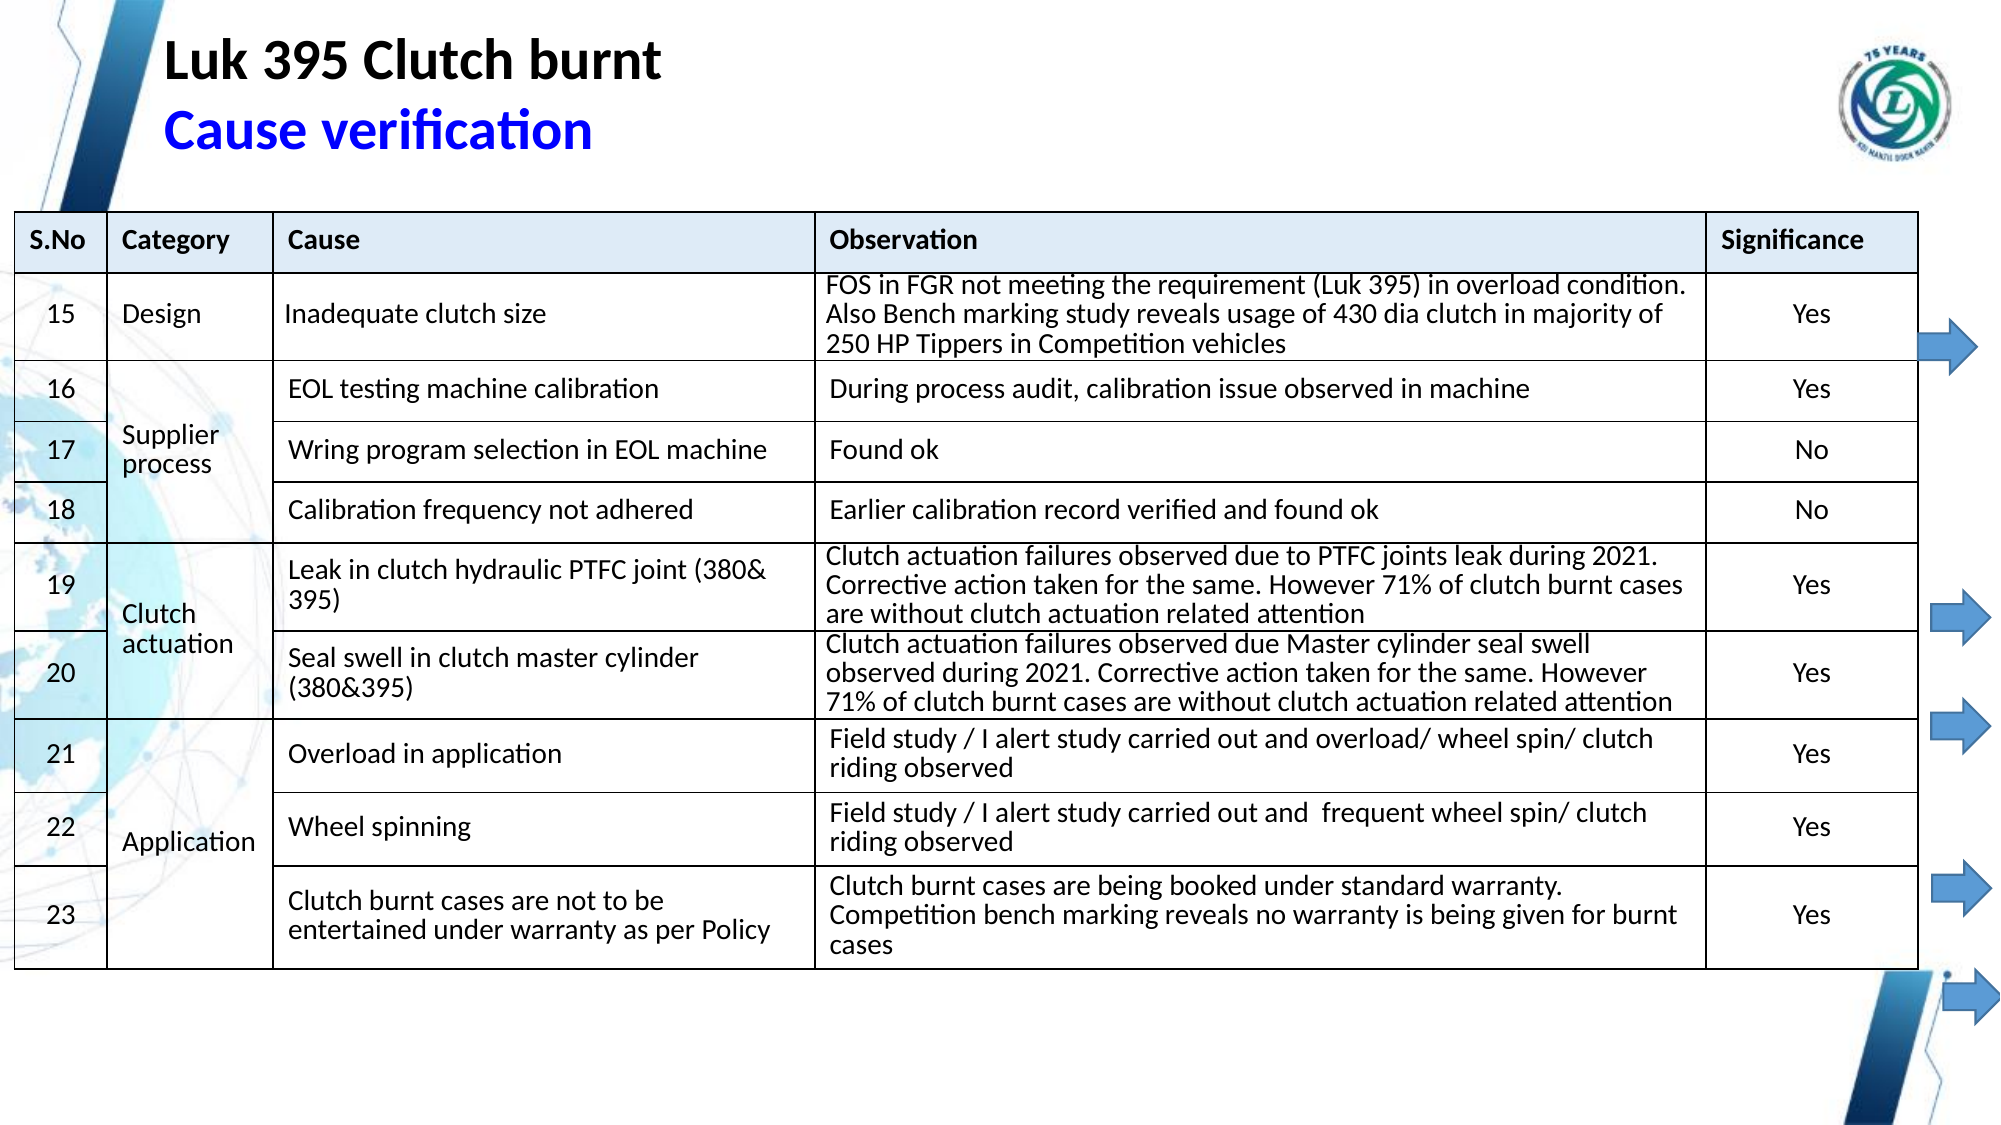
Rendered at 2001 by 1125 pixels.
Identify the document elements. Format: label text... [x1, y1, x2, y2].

text_box [1931, 858, 1993, 918]
table_cell Overload in application [274, 720, 814, 792]
text_box [1930, 588, 1992, 647]
table_cell No [1707, 483, 1917, 542]
table_cell FOS in FGR not meeting the requirement (Luk 395) in overload condition. Also Bench marking study reveals usage of 430 dia clutch in majority of 250 HP Tippers in Competition vehicles [816, 274, 1705, 360]
table_cell 16 [15, 361, 106, 421]
table_cell Found ok [816, 422, 1705, 481]
table_cell Earlier calibration record verified and found ok [816, 483, 1705, 542]
table_cell 19 [15, 544, 106, 630]
table_cell Yes [1707, 720, 1917, 792]
table_header Category [108, 213, 272, 272]
table_cell Clutch burnt cases are being booked under standard warranty. Competition bench marking reveals no warranty is being given for burnt cases [816, 867, 1705, 968]
table_cell 17 [15, 422, 106, 481]
table_cell Yes [1707, 793, 1917, 865]
table_cell During process audit, calibration issue observed in machine [816, 361, 1705, 421]
table_cell Design [108, 274, 272, 360]
table_cell 18 [15, 483, 106, 542]
table_cell Calibration frequency not adhered [274, 483, 814, 542]
text_box [1930, 696, 1992, 756]
table_cell EOL testing machine calibration [274, 361, 814, 421]
table_cell Yes [1707, 274, 1917, 360]
table_cell Wheel spinning [274, 793, 814, 865]
table_cell Supplier process [108, 361, 272, 542]
table_cell No [1707, 422, 1917, 481]
table_cell 20 [15, 632, 106, 718]
table_header Significance [1707, 213, 1917, 272]
picture [0, 0, 2000, 1125]
table_cell Inadequate clutch size [274, 274, 814, 360]
table_cell Clutch burnt cases are not to be entertained under warranty as per Policy [274, 867, 814, 968]
table_cell Leak in clutch hydraulic PTFC joint (380& 395) [274, 544, 814, 630]
text_box [1942, 967, 2000, 1027]
text_box [1916, 317, 1979, 377]
table_header Cause [274, 213, 814, 272]
table_cell 23 [15, 867, 106, 968]
table_cell Yes [1707, 544, 1917, 630]
table_cell 21 [15, 720, 106, 792]
text_box Luk 395 Clutch burnt Cause verification [144, 15, 1851, 168]
table_header Observation [816, 213, 1705, 272]
table_cell Yes [1707, 867, 1917, 968]
table_cell Application [108, 720, 272, 968]
table_cell Clutch actuation failures observed due to PTFC joints leak during 2021. Corrective action taken for the same. However 71% of clutch burnt cases are without clutch actuation related attention [816, 544, 1705, 630]
table_cell 22 [15, 793, 106, 865]
table_cell 15 [15, 274, 106, 360]
table_header S.No [15, 213, 106, 272]
table_cell Clutch actuation failures observed due Master cylinder seal swell observed during 2021. Corrective action taken for the same. However 71% of clutch burnt cases are without clutch actuation related attention [816, 632, 1705, 718]
table_cell Yes [1707, 361, 1917, 421]
table_cell Clutch actuation [108, 544, 272, 718]
table_cell Seal swell in clutch master cylinder (380&395) [274, 632, 814, 718]
table_cell Field study / I alert study carried out and overload/ wheel spin/ clutch riding observed [816, 720, 1705, 792]
table_cell Wring program selection in EOL machine [274, 422, 814, 481]
table_cell Field study / I alert study carried out and frequent wheel spin/ clutch riding observed [816, 793, 1705, 865]
table_cell Yes [1707, 632, 1917, 718]
